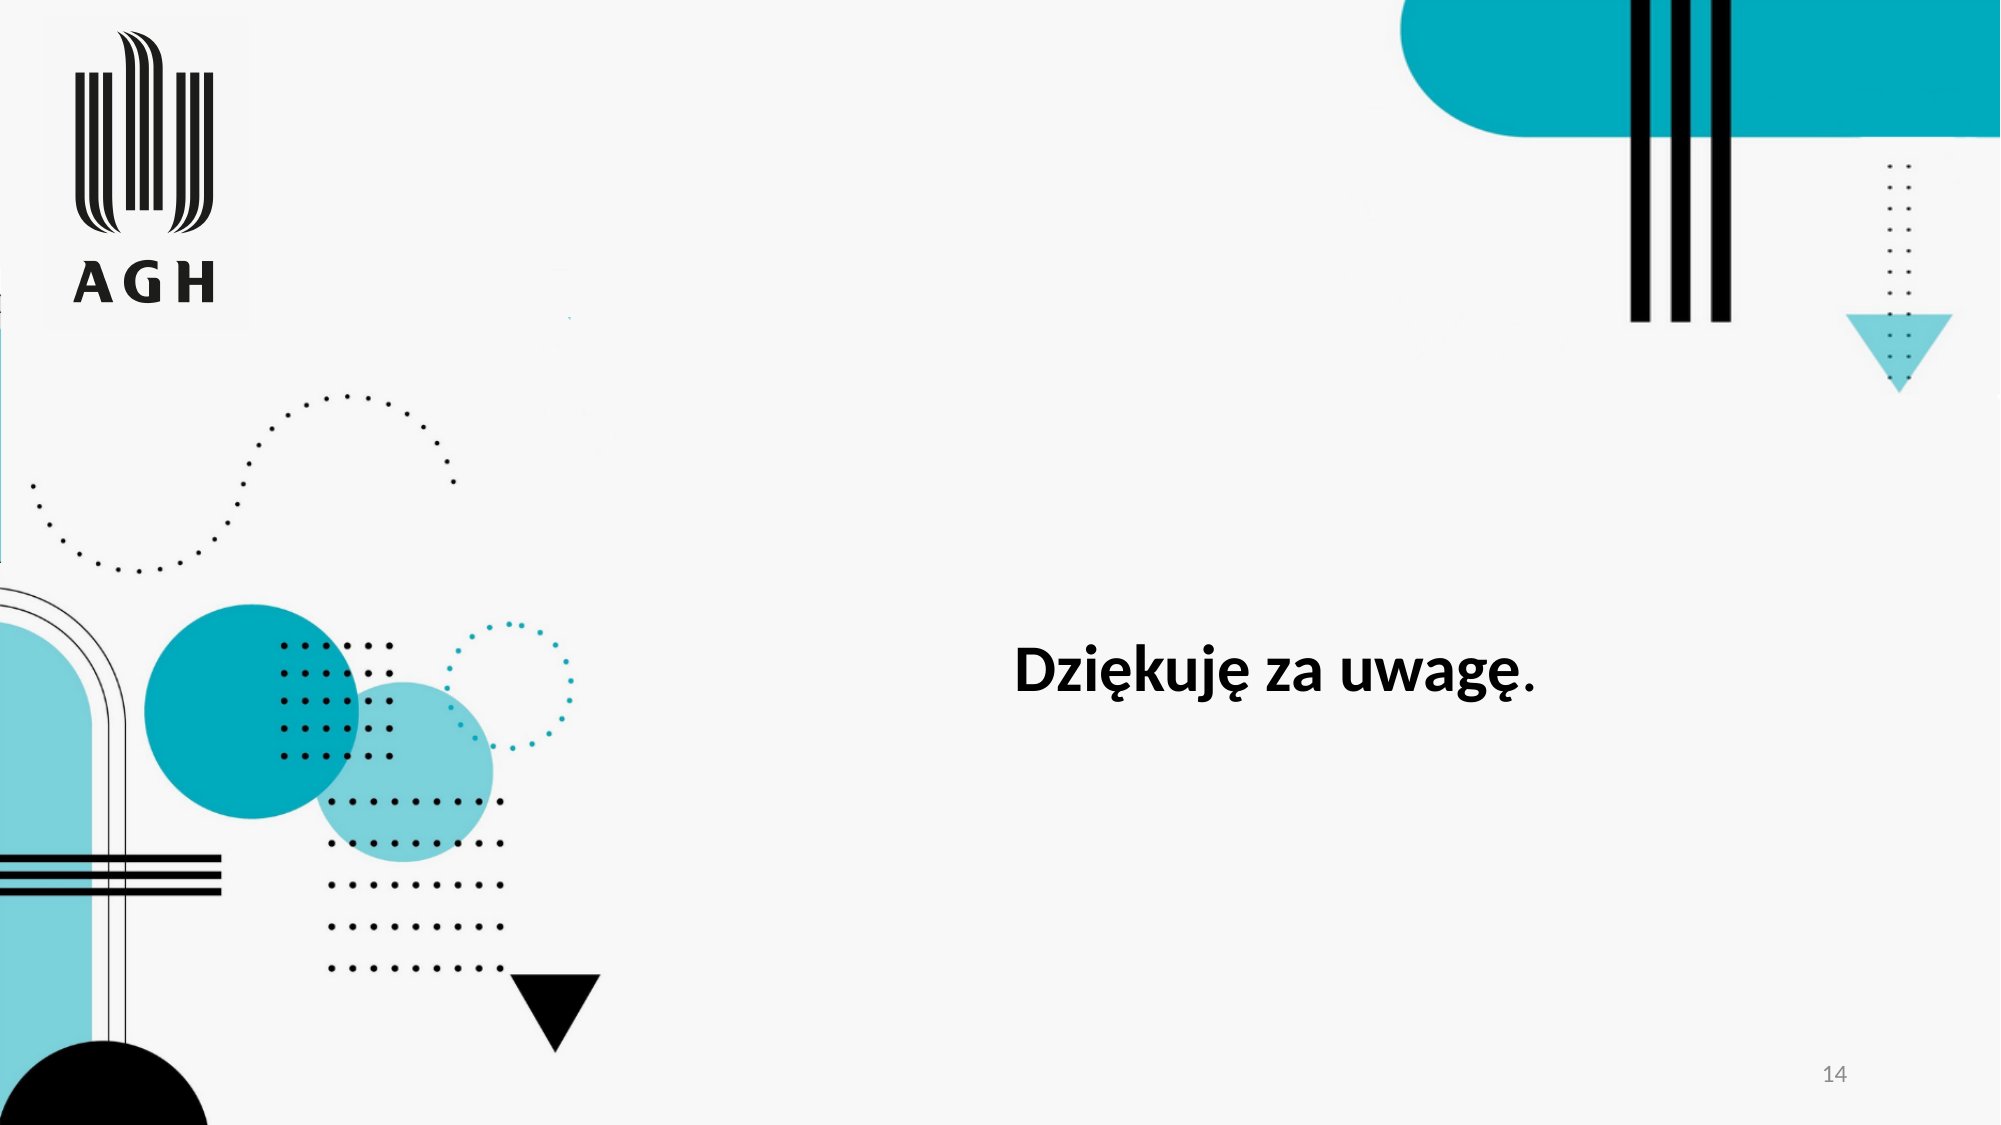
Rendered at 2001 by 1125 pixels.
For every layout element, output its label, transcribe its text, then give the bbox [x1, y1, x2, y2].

text_box Dziękuję za uwagę. [999, 616, 1881, 712]
picture [1300, 0, 2000, 399]
slide_number 14 [1412, 1042, 1863, 1103]
picture [0, 17, 630, 1125]
